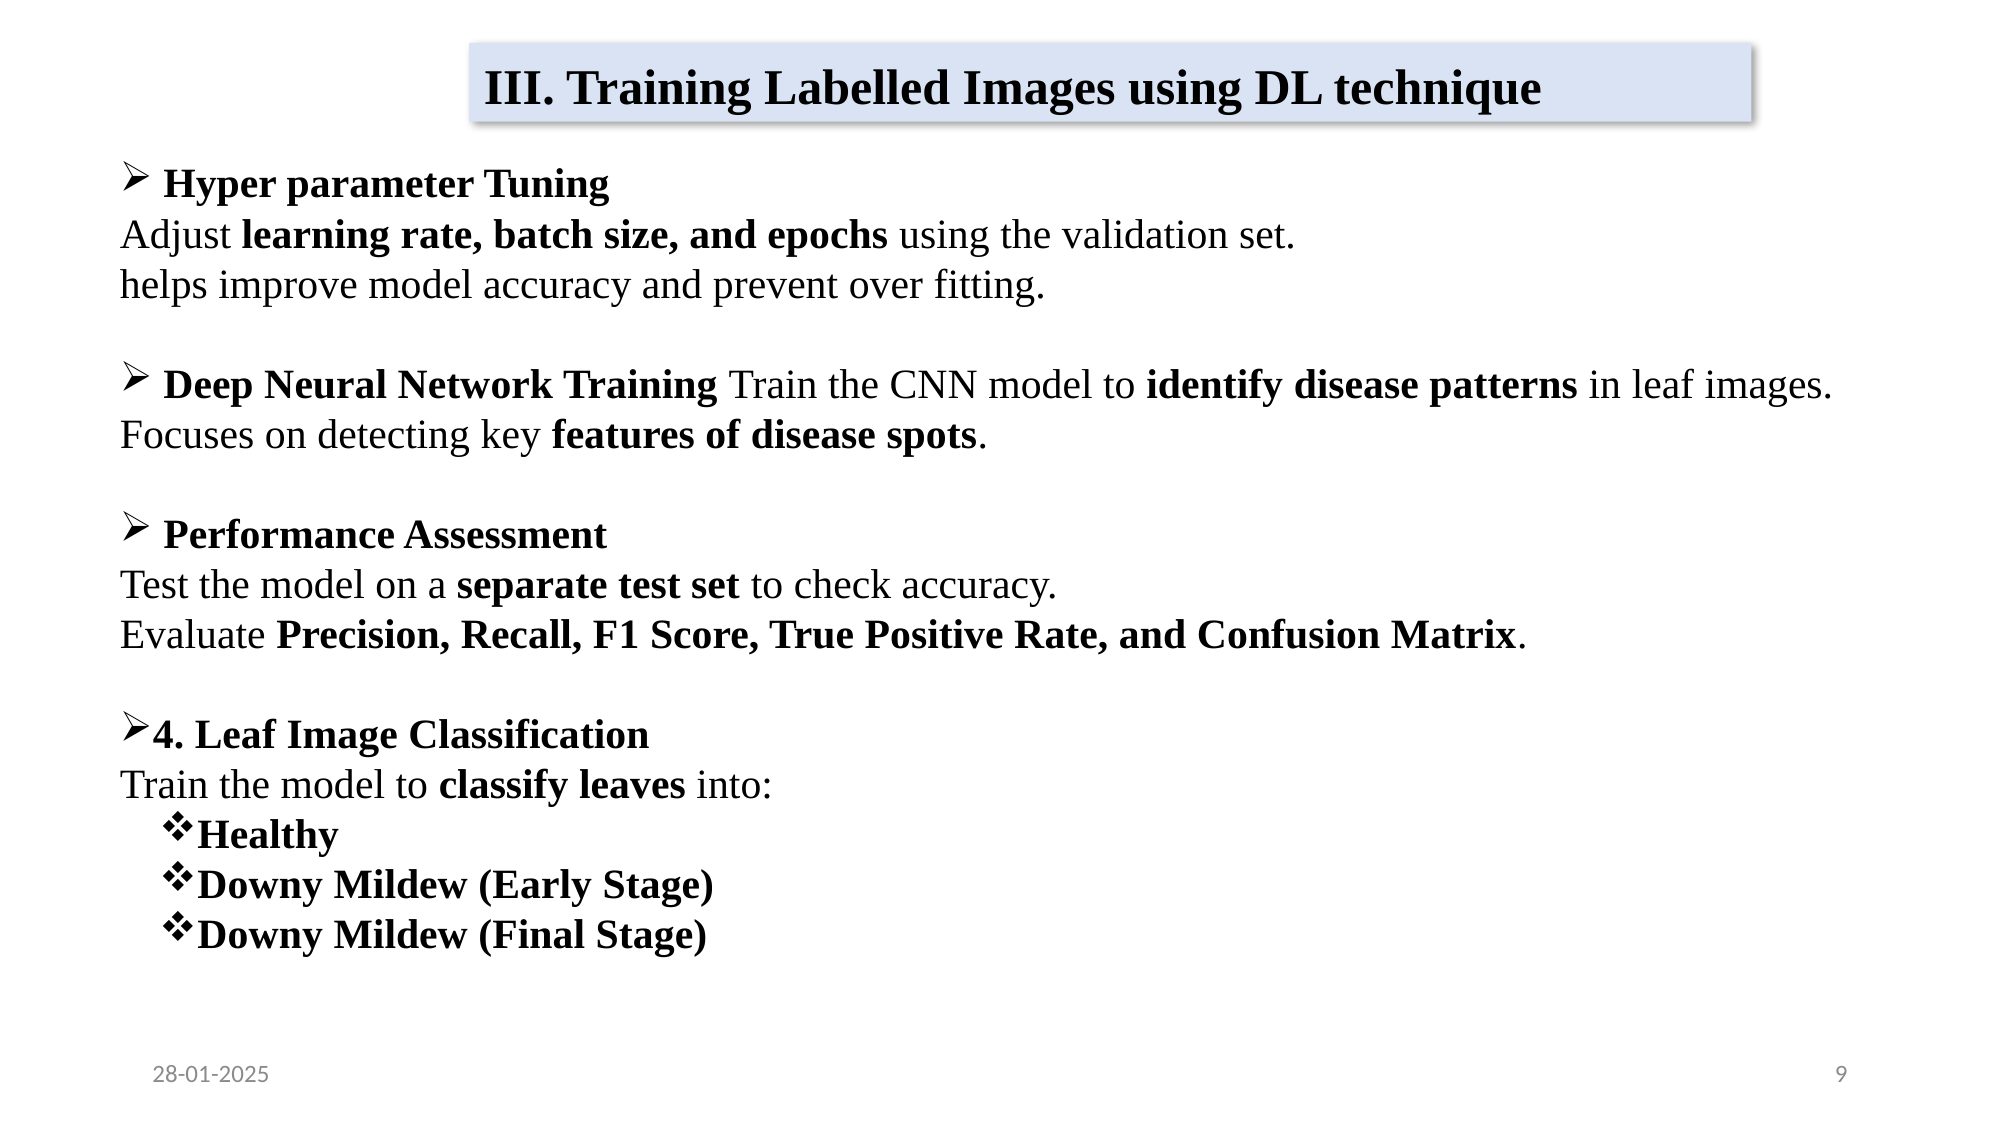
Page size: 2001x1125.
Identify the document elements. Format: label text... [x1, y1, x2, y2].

text_box III. Training Labelled Images using DL technique [469, 42, 1752, 122]
slide_number 9 [1412, 1042, 1863, 1103]
text_box Hyper parameter Tuning Adjust learning rate, batch size, and epochs using the validation set. helps improve model accuracy and prevent over fitting. Deep Neural Network Training Train the CNN model to identify disease patterns in leaf images. Focuses on detecting key features of disease spots. Performance Assessment Test the model on a separate test set to check accuracy. Evaluate Precision, Recall, F1 Score, True Positive Rate, and Confusion Matrix. 4. Leaf Image Classification Train the model to classify leaves into: Healthy Downy Mildew (Early Stage) Downy Mildew (Final Stage) [104, 148, 1935, 1024]
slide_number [137, 1042, 588, 1103]
